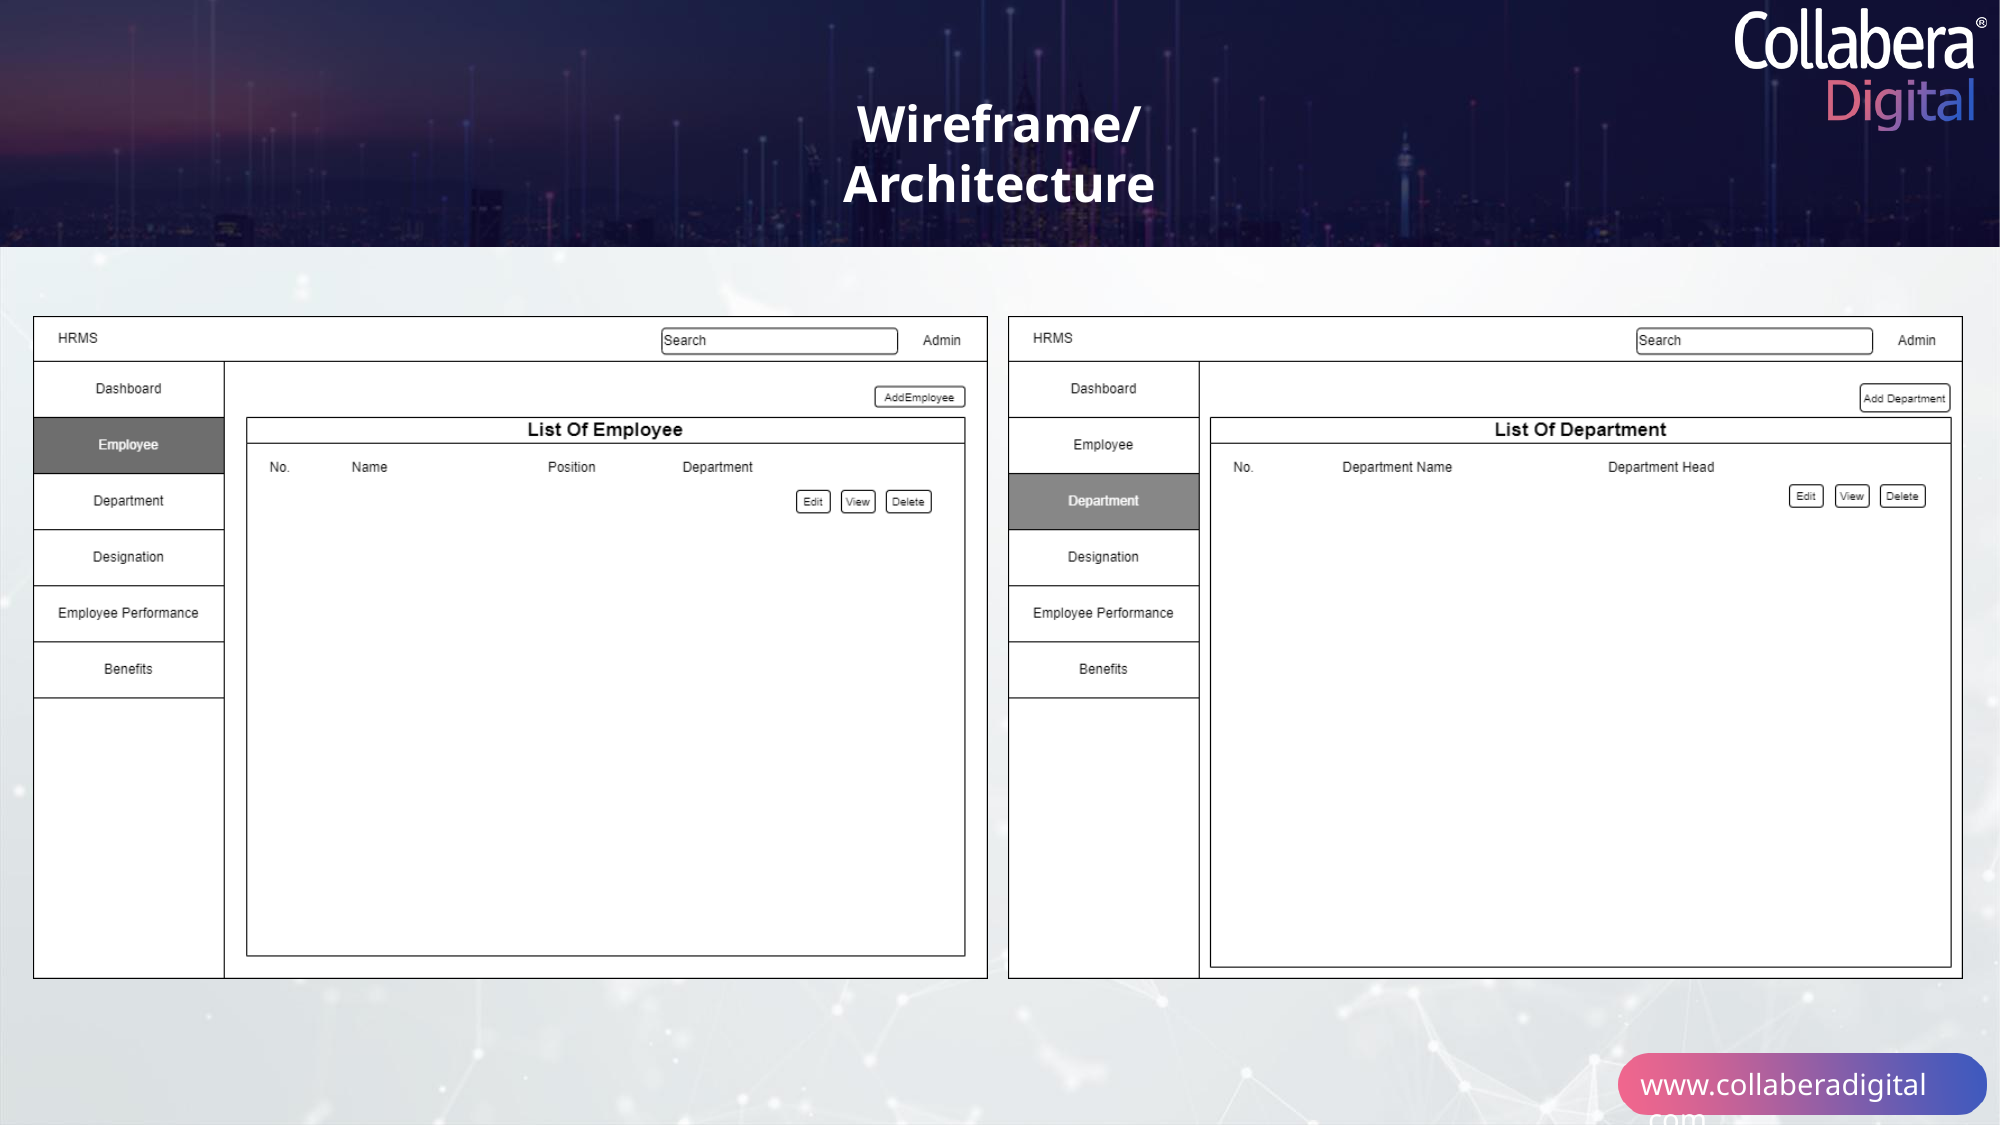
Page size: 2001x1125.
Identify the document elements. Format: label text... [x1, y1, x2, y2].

text_box Wireframe/Architecture [692, 84, 1307, 220]
picture [0, 0, 2000, 1125]
picture [1666, 1116, 1675, 1125]
picture [1694, 1116, 1701, 1125]
picture [1684, 1116, 1691, 1125]
